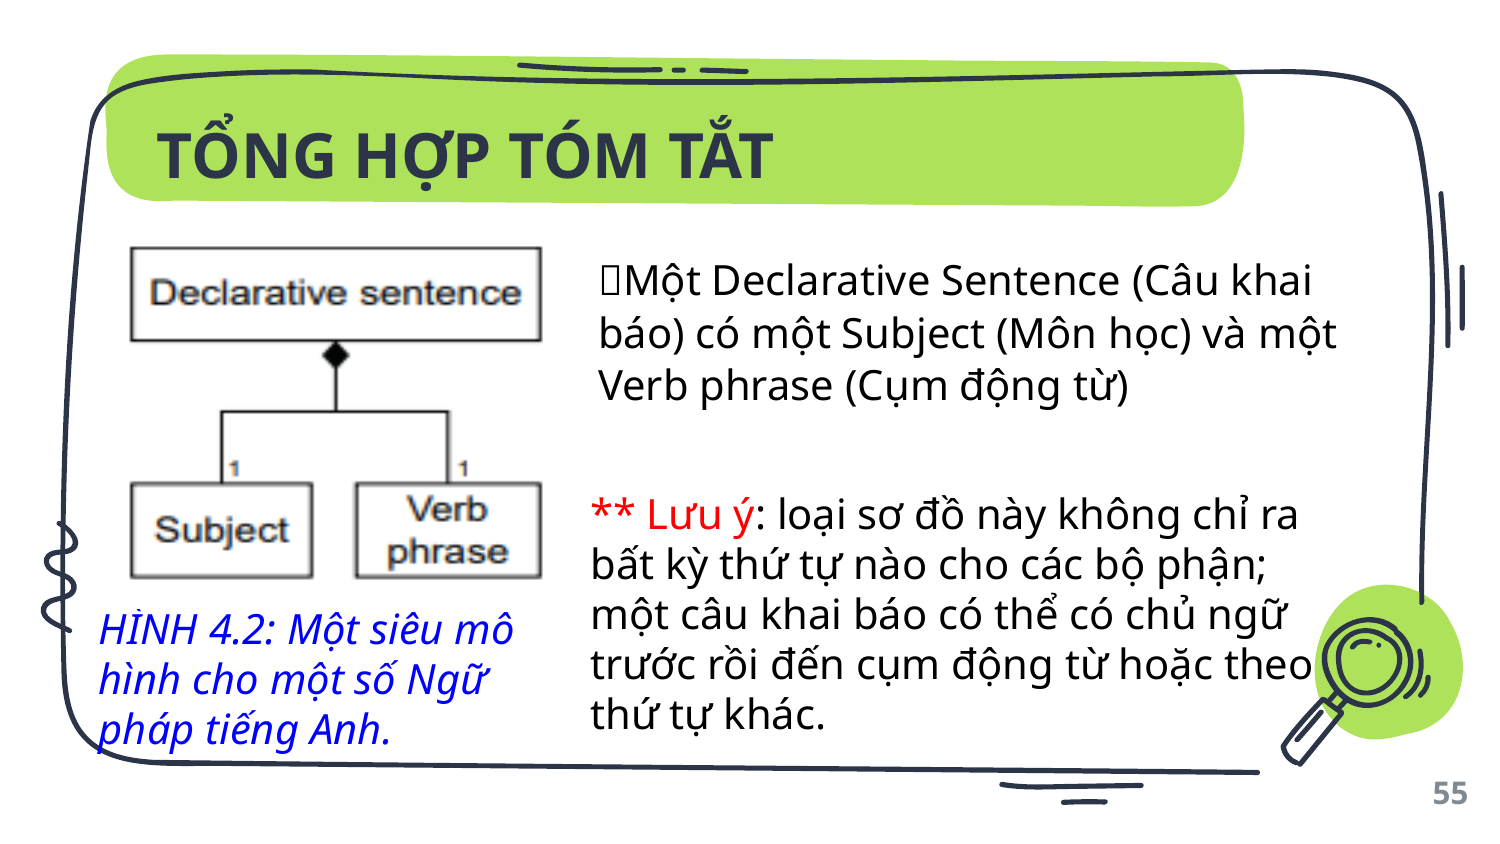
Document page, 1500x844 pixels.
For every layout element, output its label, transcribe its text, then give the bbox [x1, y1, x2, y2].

title TỔNG HỢP TÓM TẮT [0, 120, 993, 186]
list Một Declarative Sentence (Câu khai báo) có một Subject (Môn học) và một Verb phrase (Cụm động từ) [584, 251, 1366, 359]
text_box [1403, 648, 1424, 700]
text_box [1280, 746, 1319, 767]
text_box ** Lưu ý: loại sơ đồ này không chỉ ra bất kỳ thứ tự nào cho các bộ phận; một câu khai báo có thể có chủ ngữ trước rồi đến cụm động từ hoặc theo thứ tự khác. [575, 480, 1356, 746]
text_box HÌNH 4.2: Một siêu mô hình cho một số Ngữ pháp tiếng Anh. [83, 588, 561, 769]
slide_number 55 [1378, 769, 1469, 820]
picture [98, 215, 579, 610]
text_box [1418, 674, 1431, 698]
text_box [1356, 617, 1414, 709]
